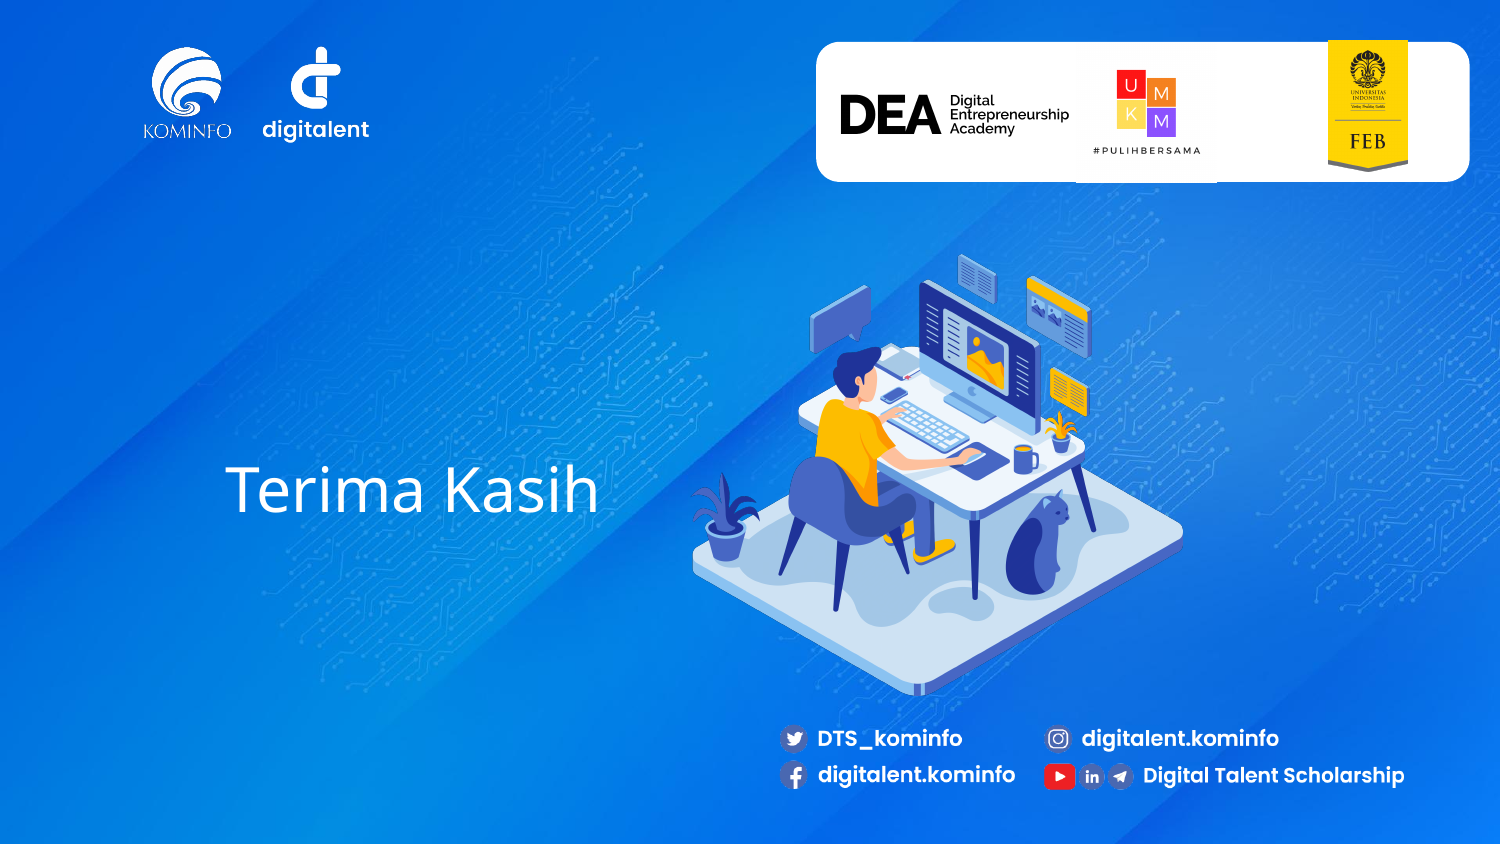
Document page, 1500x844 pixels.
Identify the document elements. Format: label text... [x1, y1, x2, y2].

text_box Terima Kasih [214, 404, 685, 532]
text_box [1217, 41, 1470, 182]
picture [0, 0, 1500, 844]
